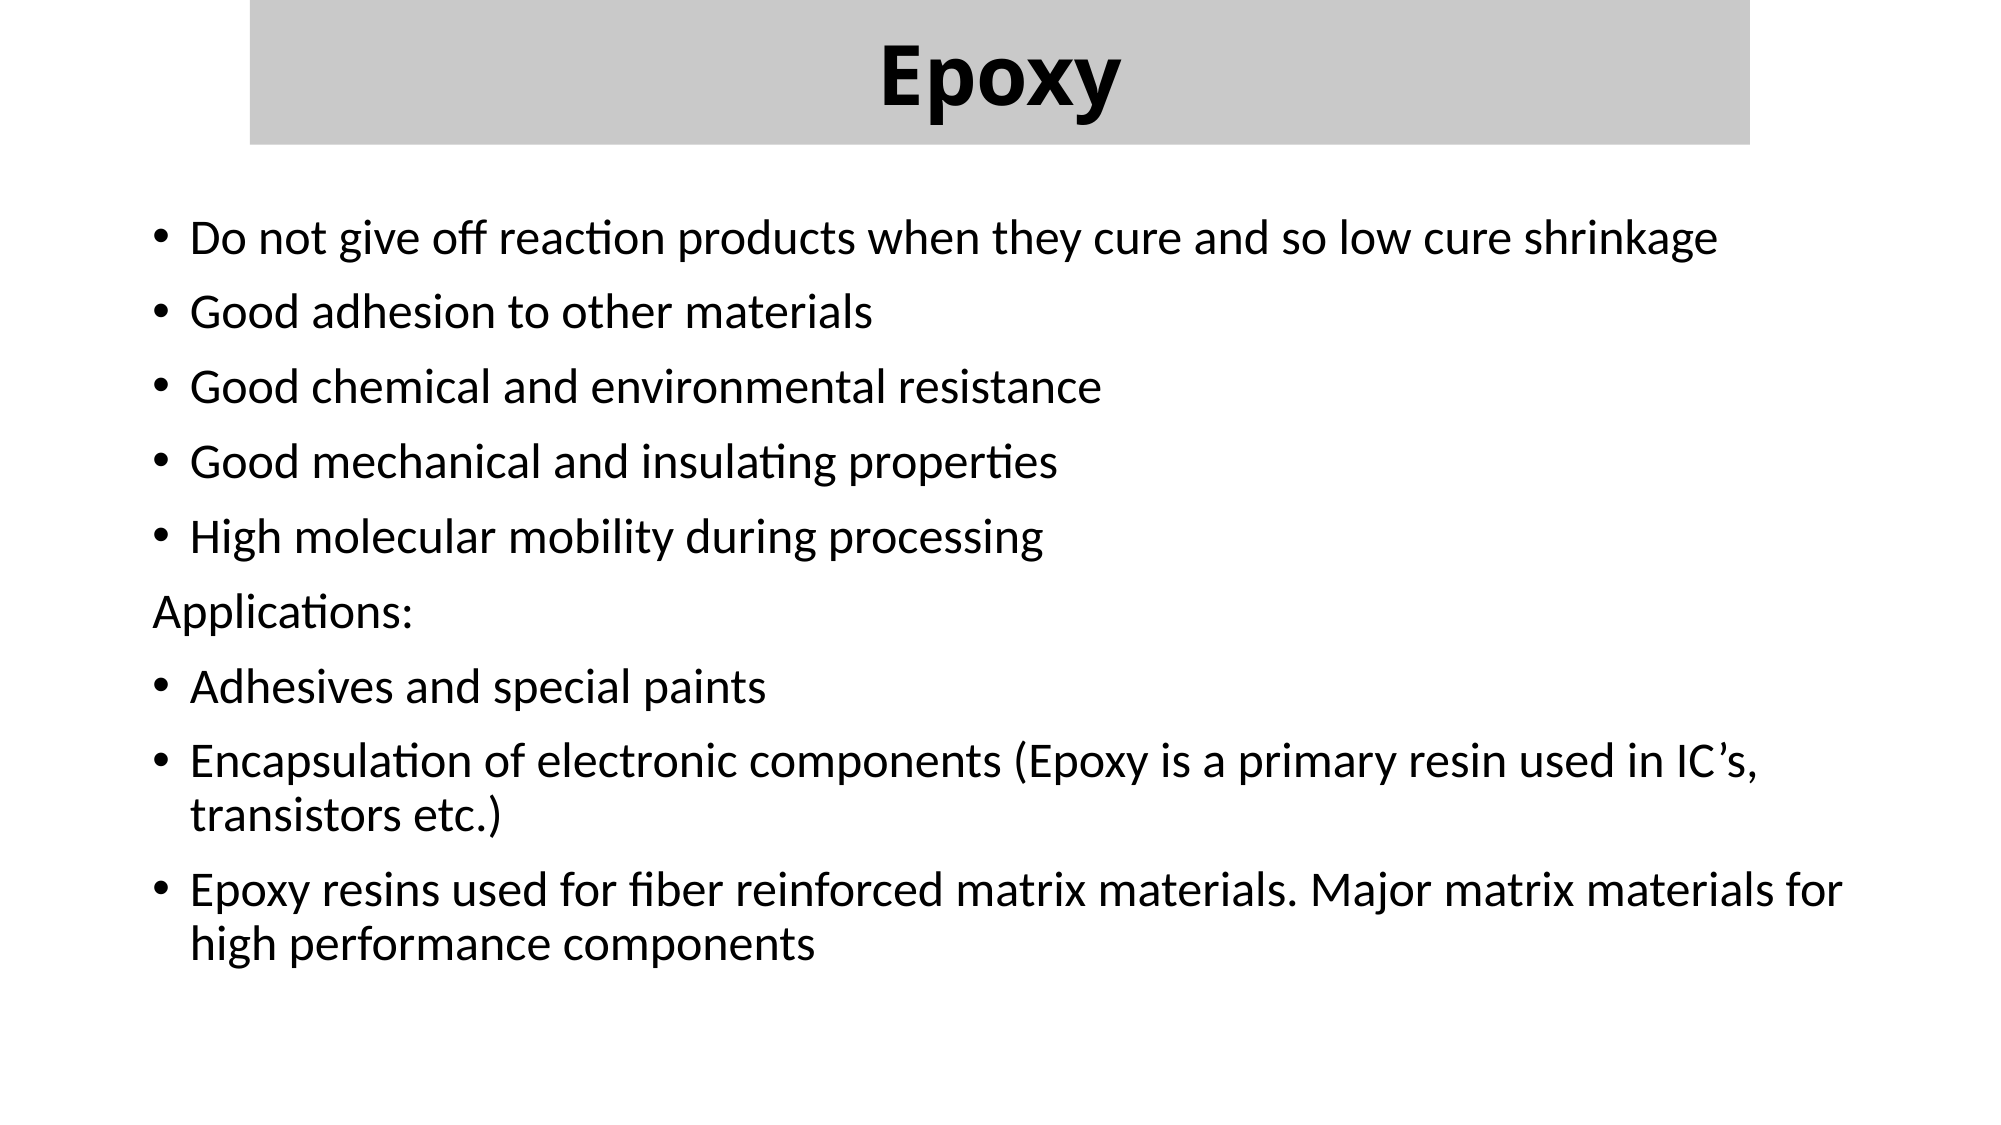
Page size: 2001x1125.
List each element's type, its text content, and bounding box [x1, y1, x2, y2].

text_box Epoxy [249, 0, 1750, 145]
list Do not give off reaction products when they cure and so low cure shrinkage Good adhesion to other materials Good chemical and environmental resistance Good mechanical and insulating properties High molecular mobility during processing Applications: Adhesives and special paints Encapsulation of electronic components (Epoxy is a primary resin used in IC’s, transistors etc.) Epoxy resins used for fiber reinforced matrix materials. Major matrix materials for high performance components [137, 203, 1863, 1014]
